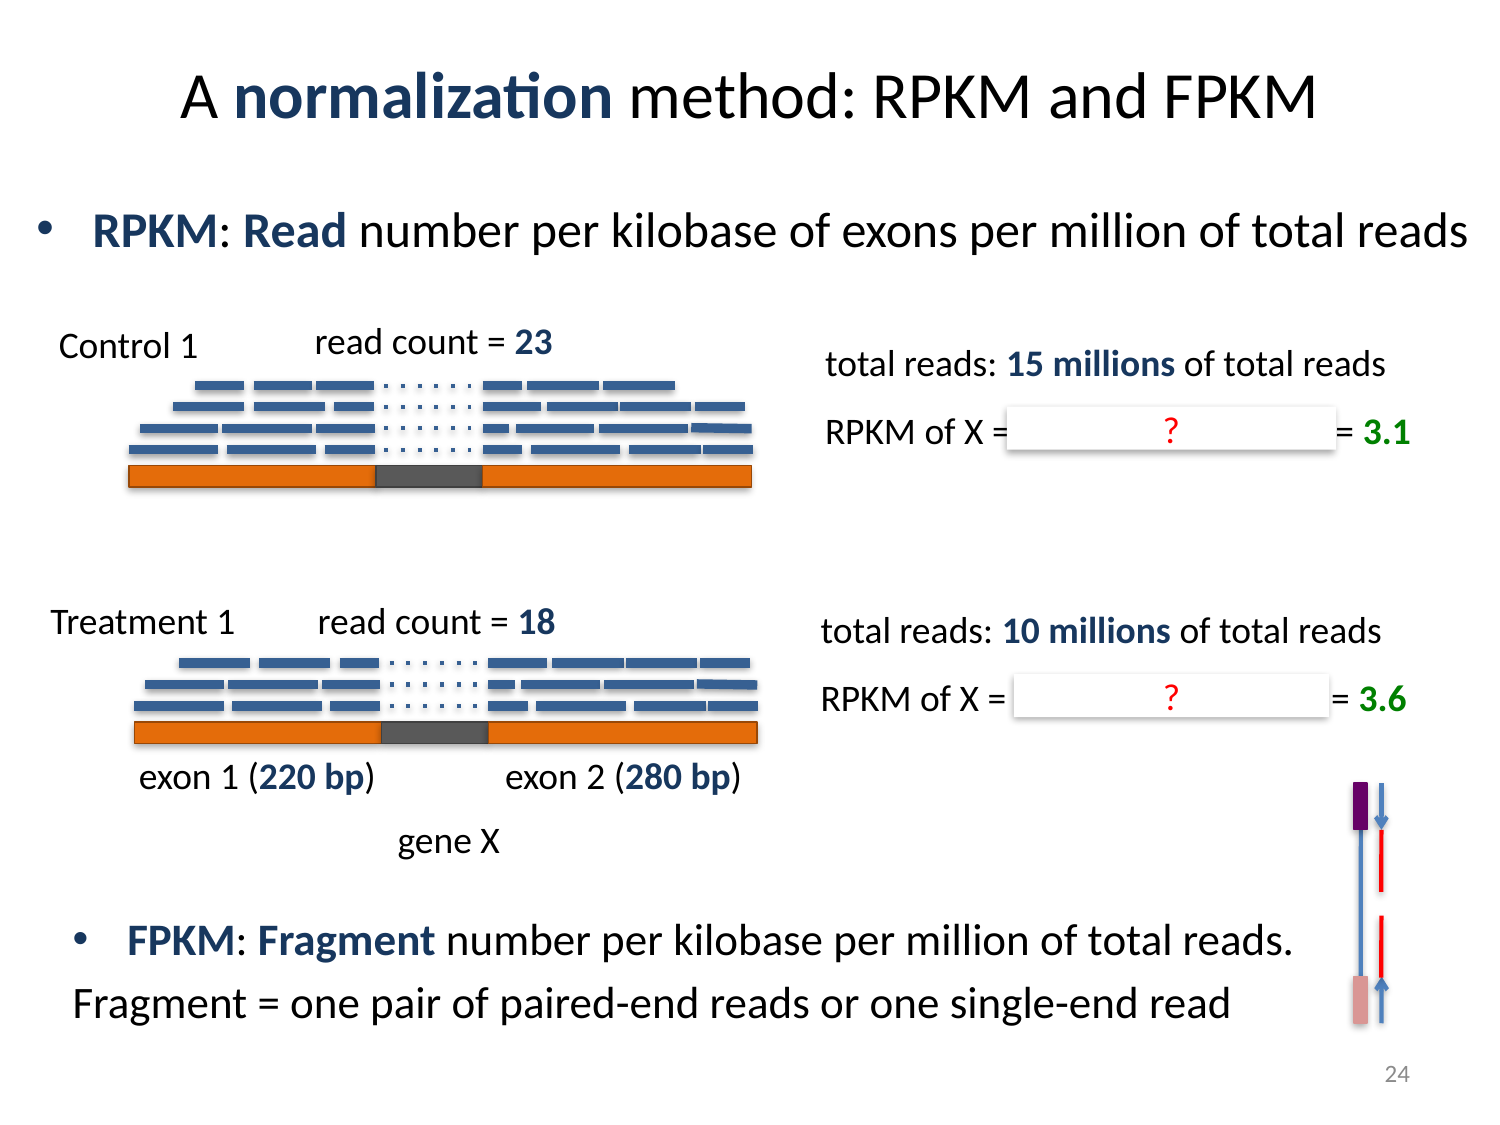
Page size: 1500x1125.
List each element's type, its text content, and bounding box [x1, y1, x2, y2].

text_box [488, 721, 758, 744]
slide_number 24 [1074, 1042, 1425, 1103]
text_box exon 2 (280 bp) [486, 744, 761, 805]
text_box exon 1 (220 bp) [124, 744, 391, 805]
text_box read count = 23 [299, 309, 568, 370]
text_box ? [1013, 673, 1330, 718]
text_box [482, 465, 752, 488]
text_box [381, 721, 486, 744]
text_box total reads: 10 millions of total reads RPKM of X = 18 * 1000 / 500 / 10 = 3.6 [805, 576, 1430, 727]
text_box total reads: 15 millions of total reads RPKM of X = 23 * 1000 / 500 / 15 = 3.1 [810, 309, 1426, 460]
text_box Control 1 [43, 313, 214, 374]
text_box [1353, 782, 1382, 1024]
text_box Treatment 1 [35, 589, 251, 650]
text_box [375, 465, 481, 488]
text_box FPKM: Fragment number per kilobase per million of total reads. Fragment = one pair of paired-end reads or one single-end read [57, 903, 1360, 1076]
title A normalization method: RPKM and FPKM [75, 45, 1425, 140]
list RPKM: Read number per kilobase of exons per million of total reads [21, 189, 1500, 271]
text_box [134, 721, 380, 744]
text_box ? [1006, 406, 1337, 450]
text_box gene X [382, 808, 515, 868]
text_box read count = 18 [302, 589, 571, 650]
text_box [128, 465, 374, 488]
